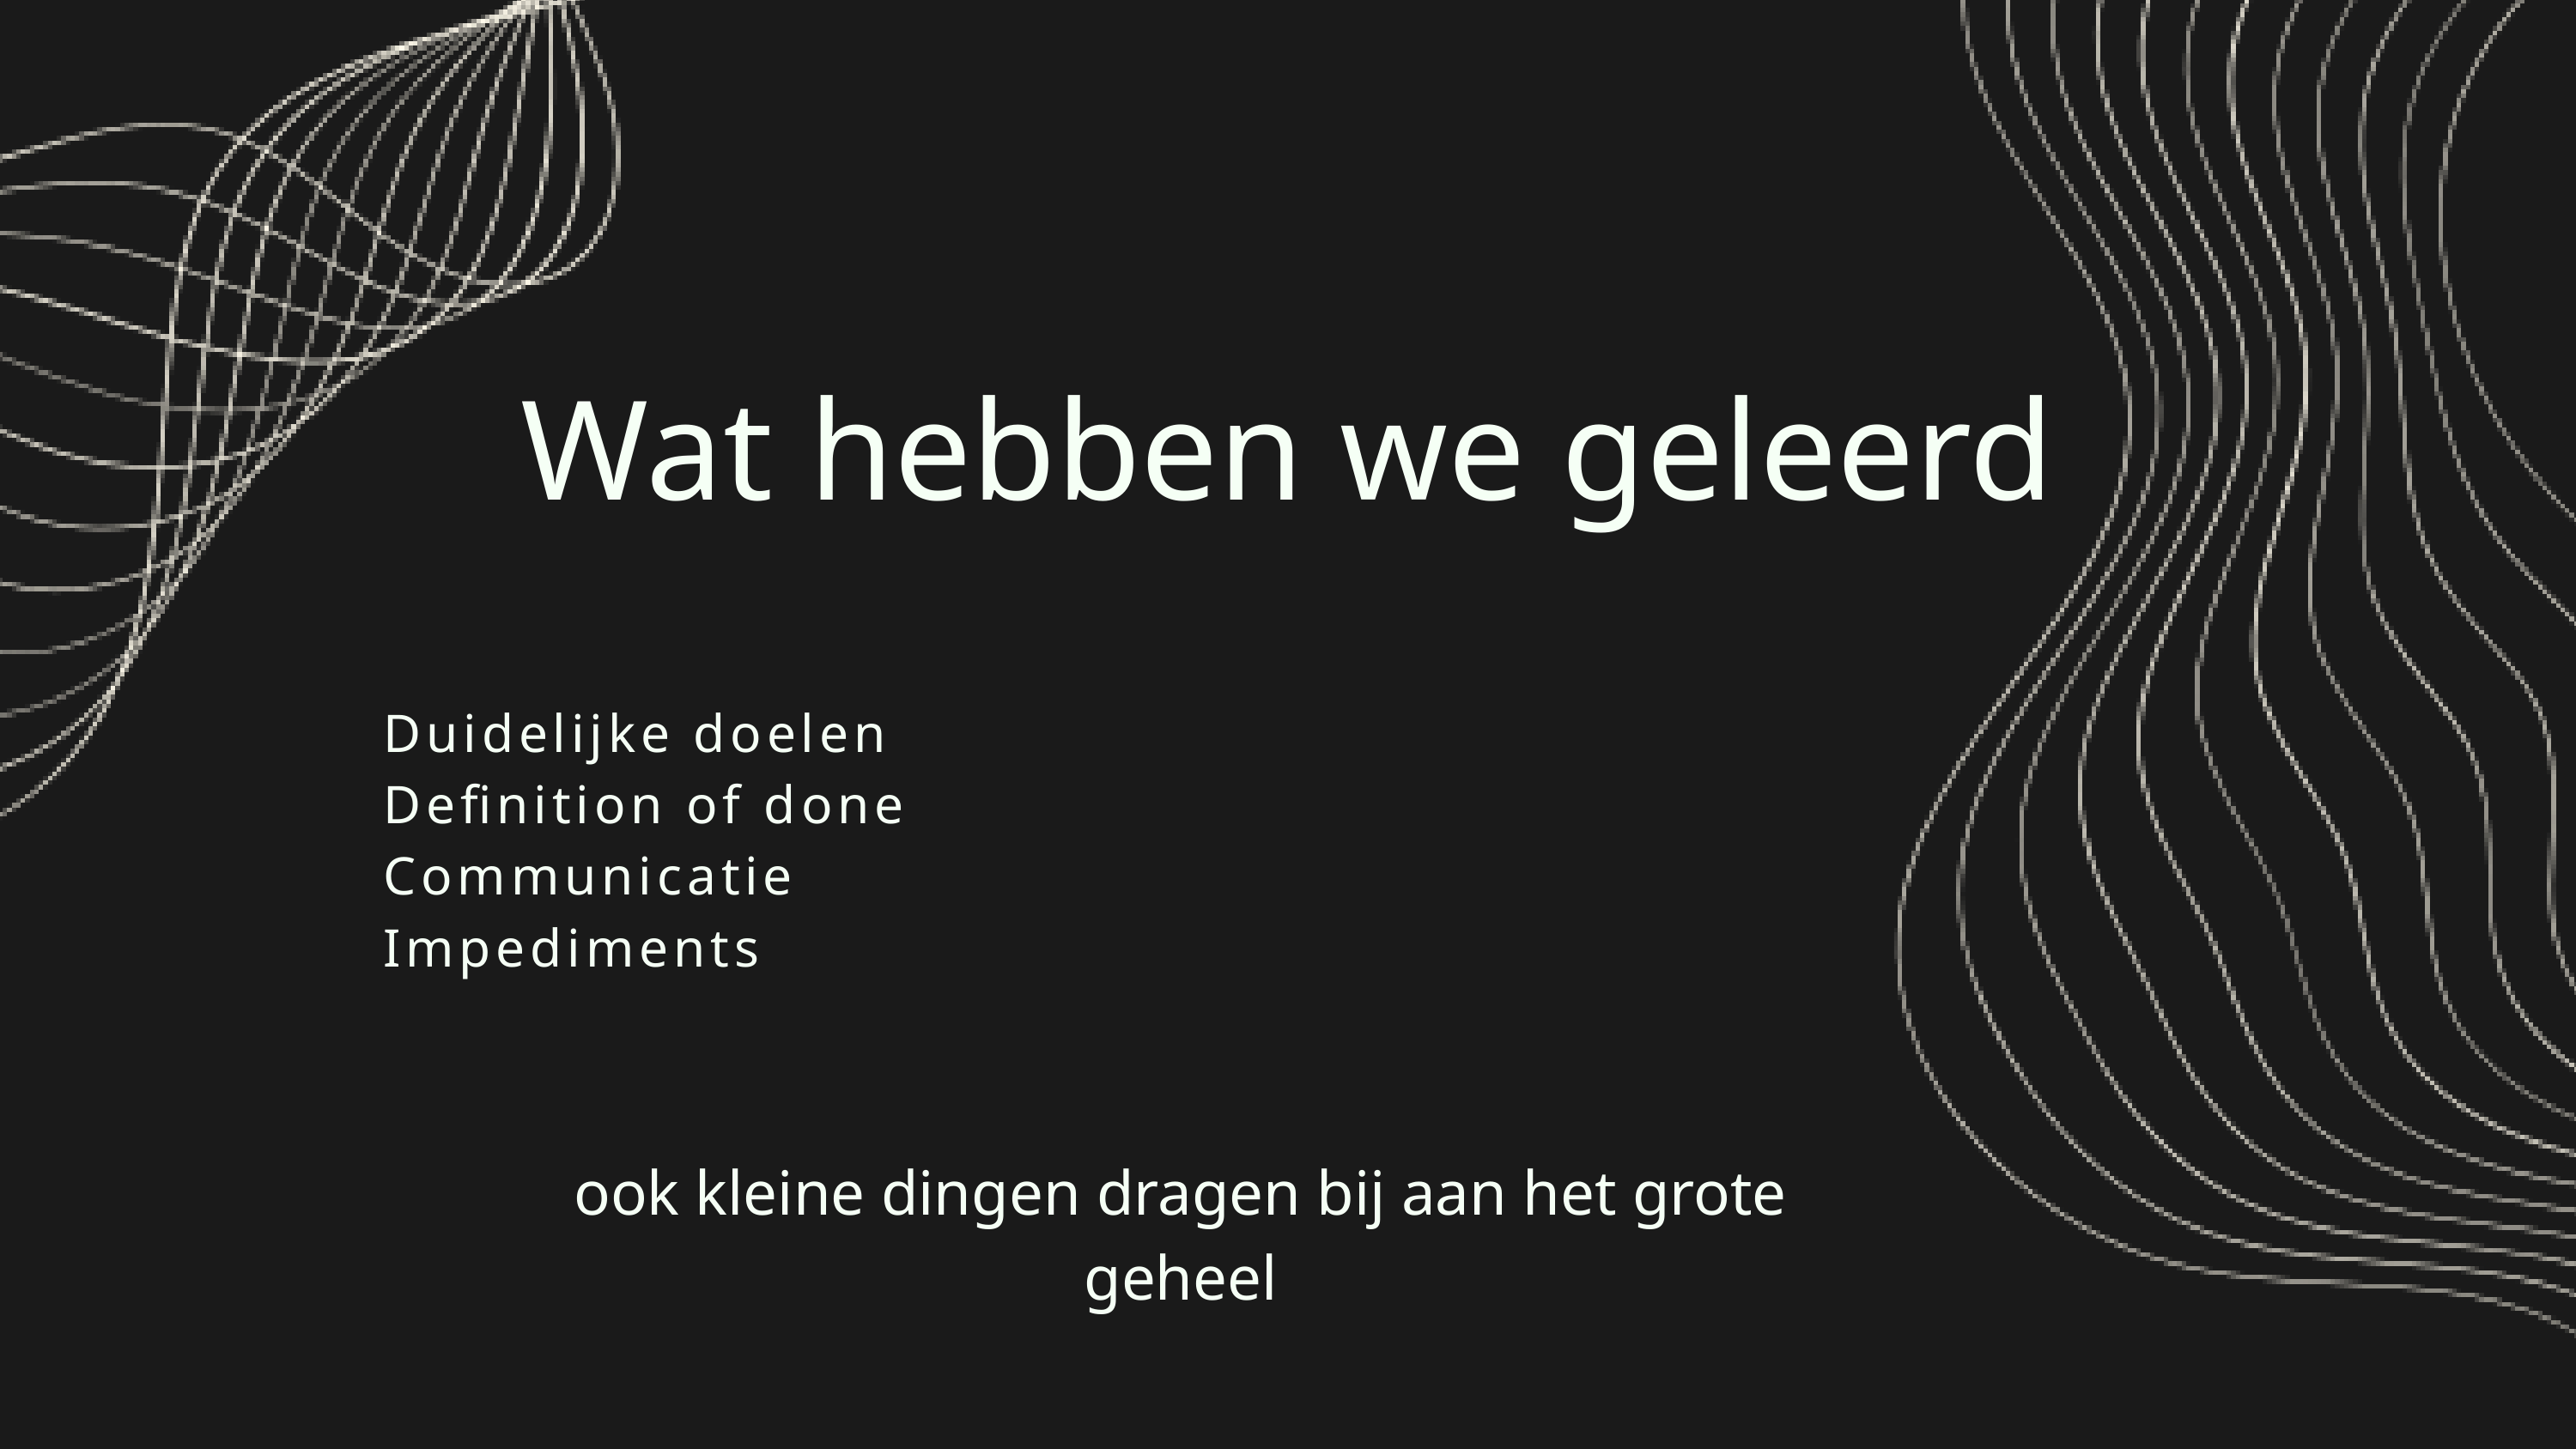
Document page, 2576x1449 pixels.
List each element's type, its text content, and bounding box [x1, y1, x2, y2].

text_box Duidelijke doelen Definition of done Communicatie Impediments [383, 690, 1926, 977]
text_box ook kleine dingen dragen bij aan het grote geheel [480, 1142, 1881, 1313]
text_box [1893, 0, 2576, 1449]
text_box Wat hebben we geleerd [480, 335, 2096, 528]
text_box [0, 0, 1081, 844]
